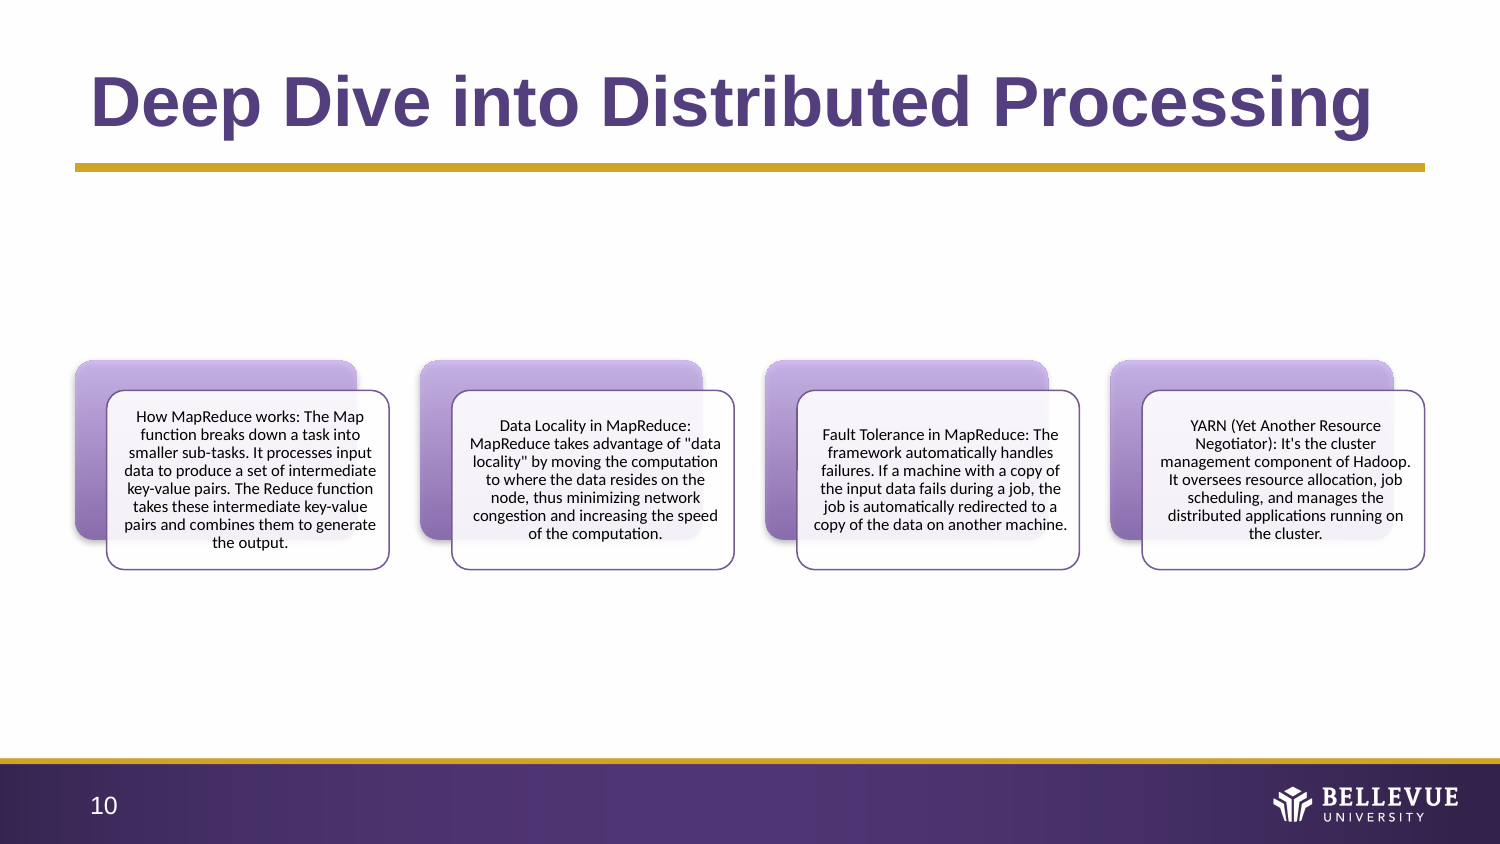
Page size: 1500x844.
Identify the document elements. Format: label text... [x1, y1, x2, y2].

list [74, 200, 1426, 730]
title Deep Dive into Distributed Processing [75, 30, 1425, 150]
picture [0, 0, 1500, 844]
